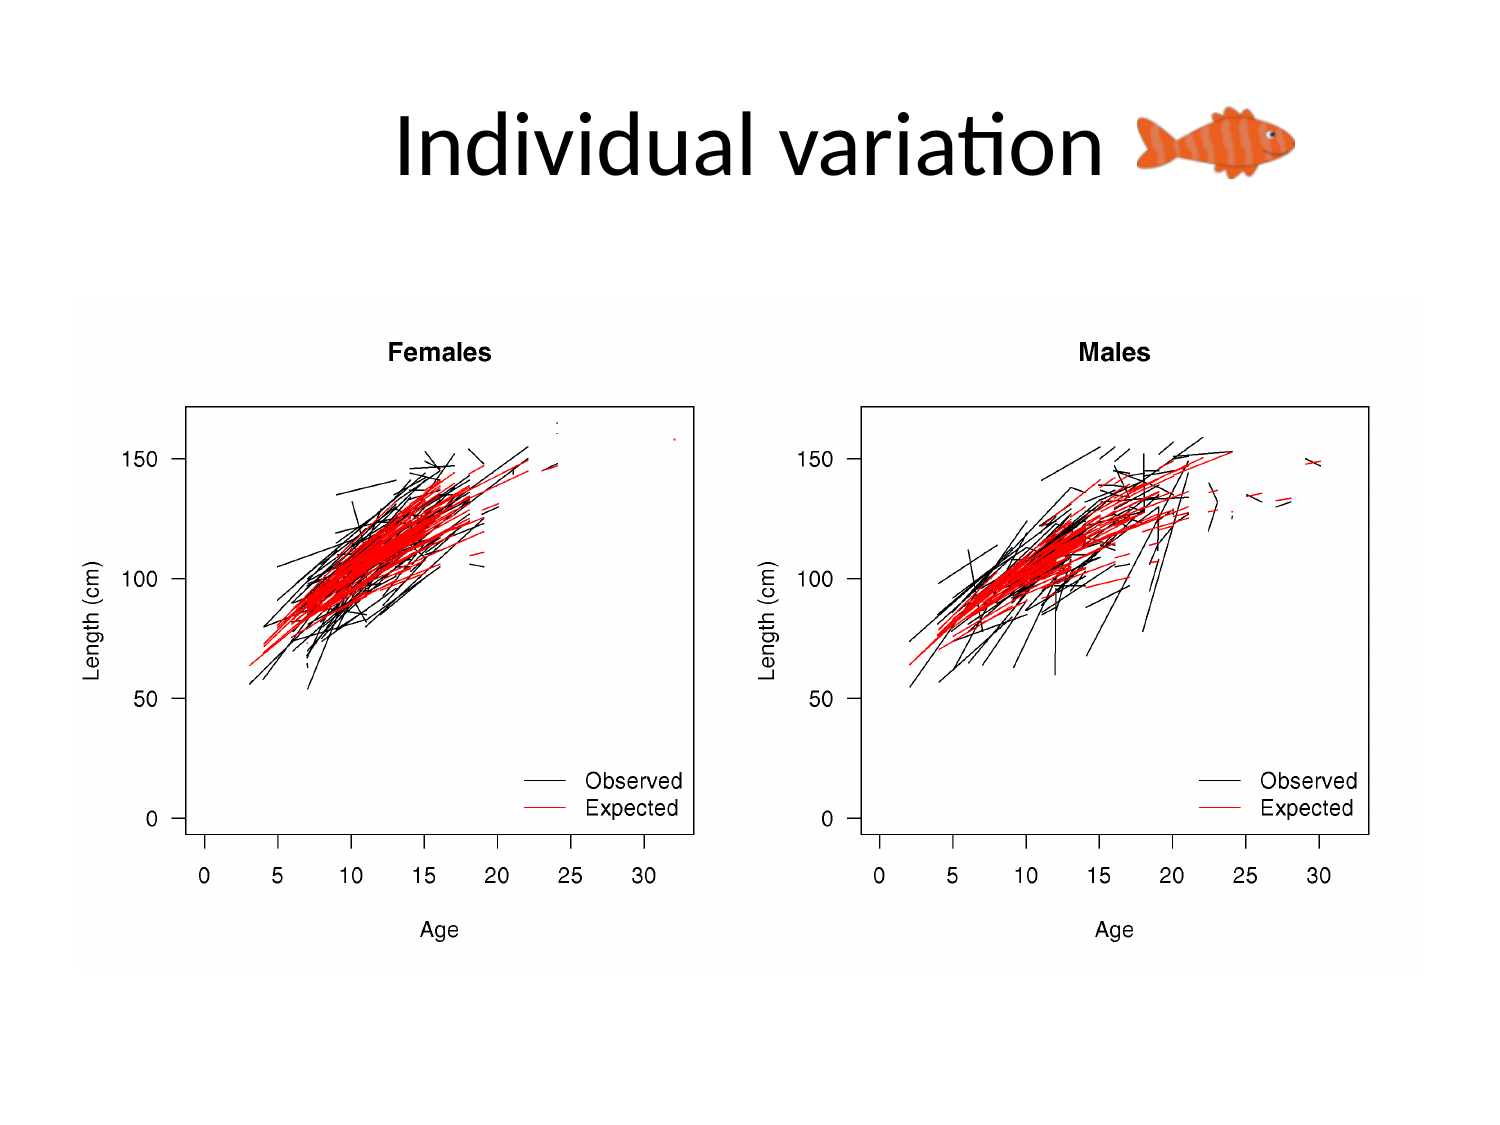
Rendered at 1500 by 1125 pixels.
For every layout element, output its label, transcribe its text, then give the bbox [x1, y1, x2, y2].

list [74, 295, 1426, 972]
picture [1137, 98, 1295, 179]
title Individual variation [75, 45, 1425, 233]
